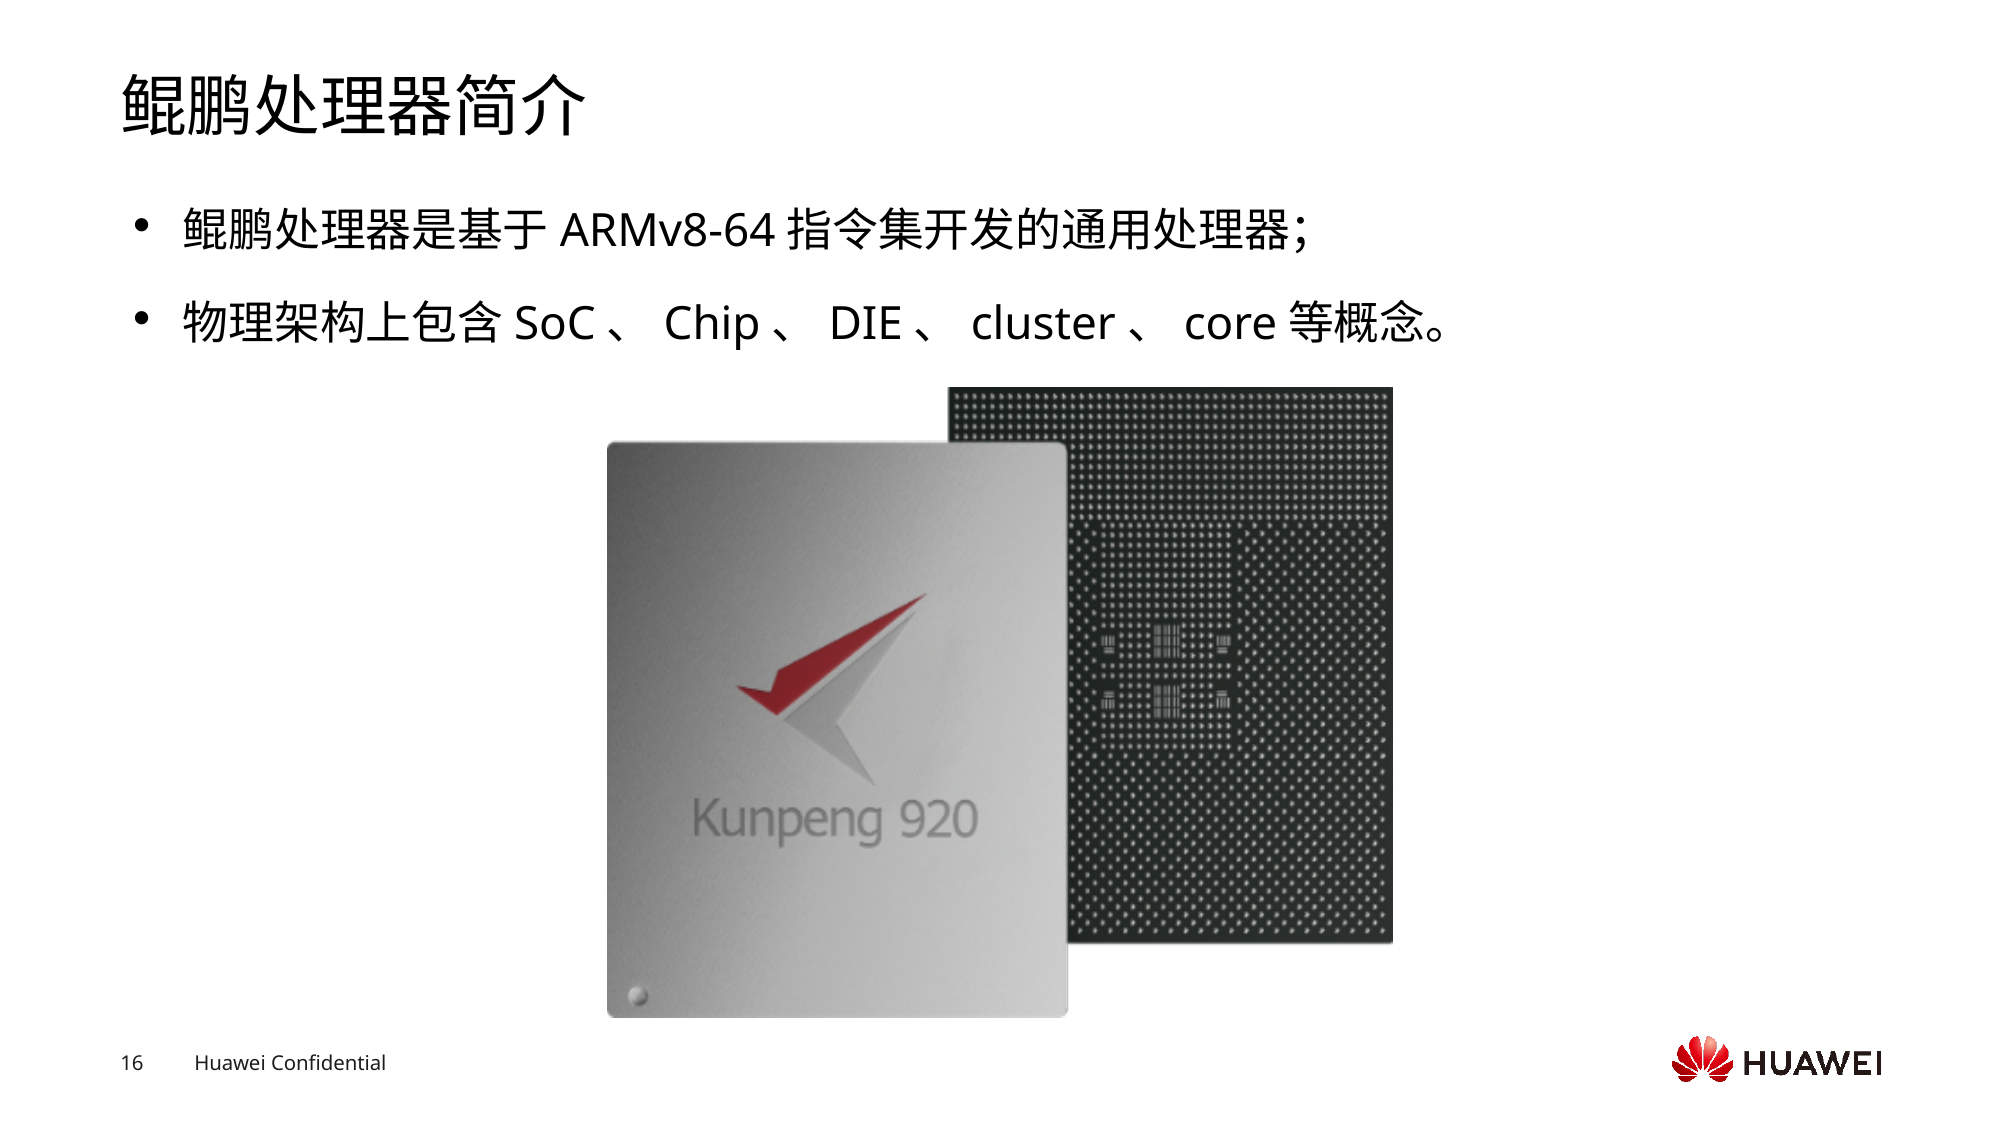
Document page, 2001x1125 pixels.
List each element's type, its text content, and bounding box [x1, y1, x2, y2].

title 鲲鹏处理器简介 [120, 73, 1880, 154]
picture [606, 387, 1393, 1018]
picture [1672, 1036, 1881, 1082]
list 鲲鹏处理器是基于ARMv8-64指令集开发的通用处理器； 物理架构上包含SoC、Chip、DIE、cluster、core等概念。 [119, 171, 1881, 973]
